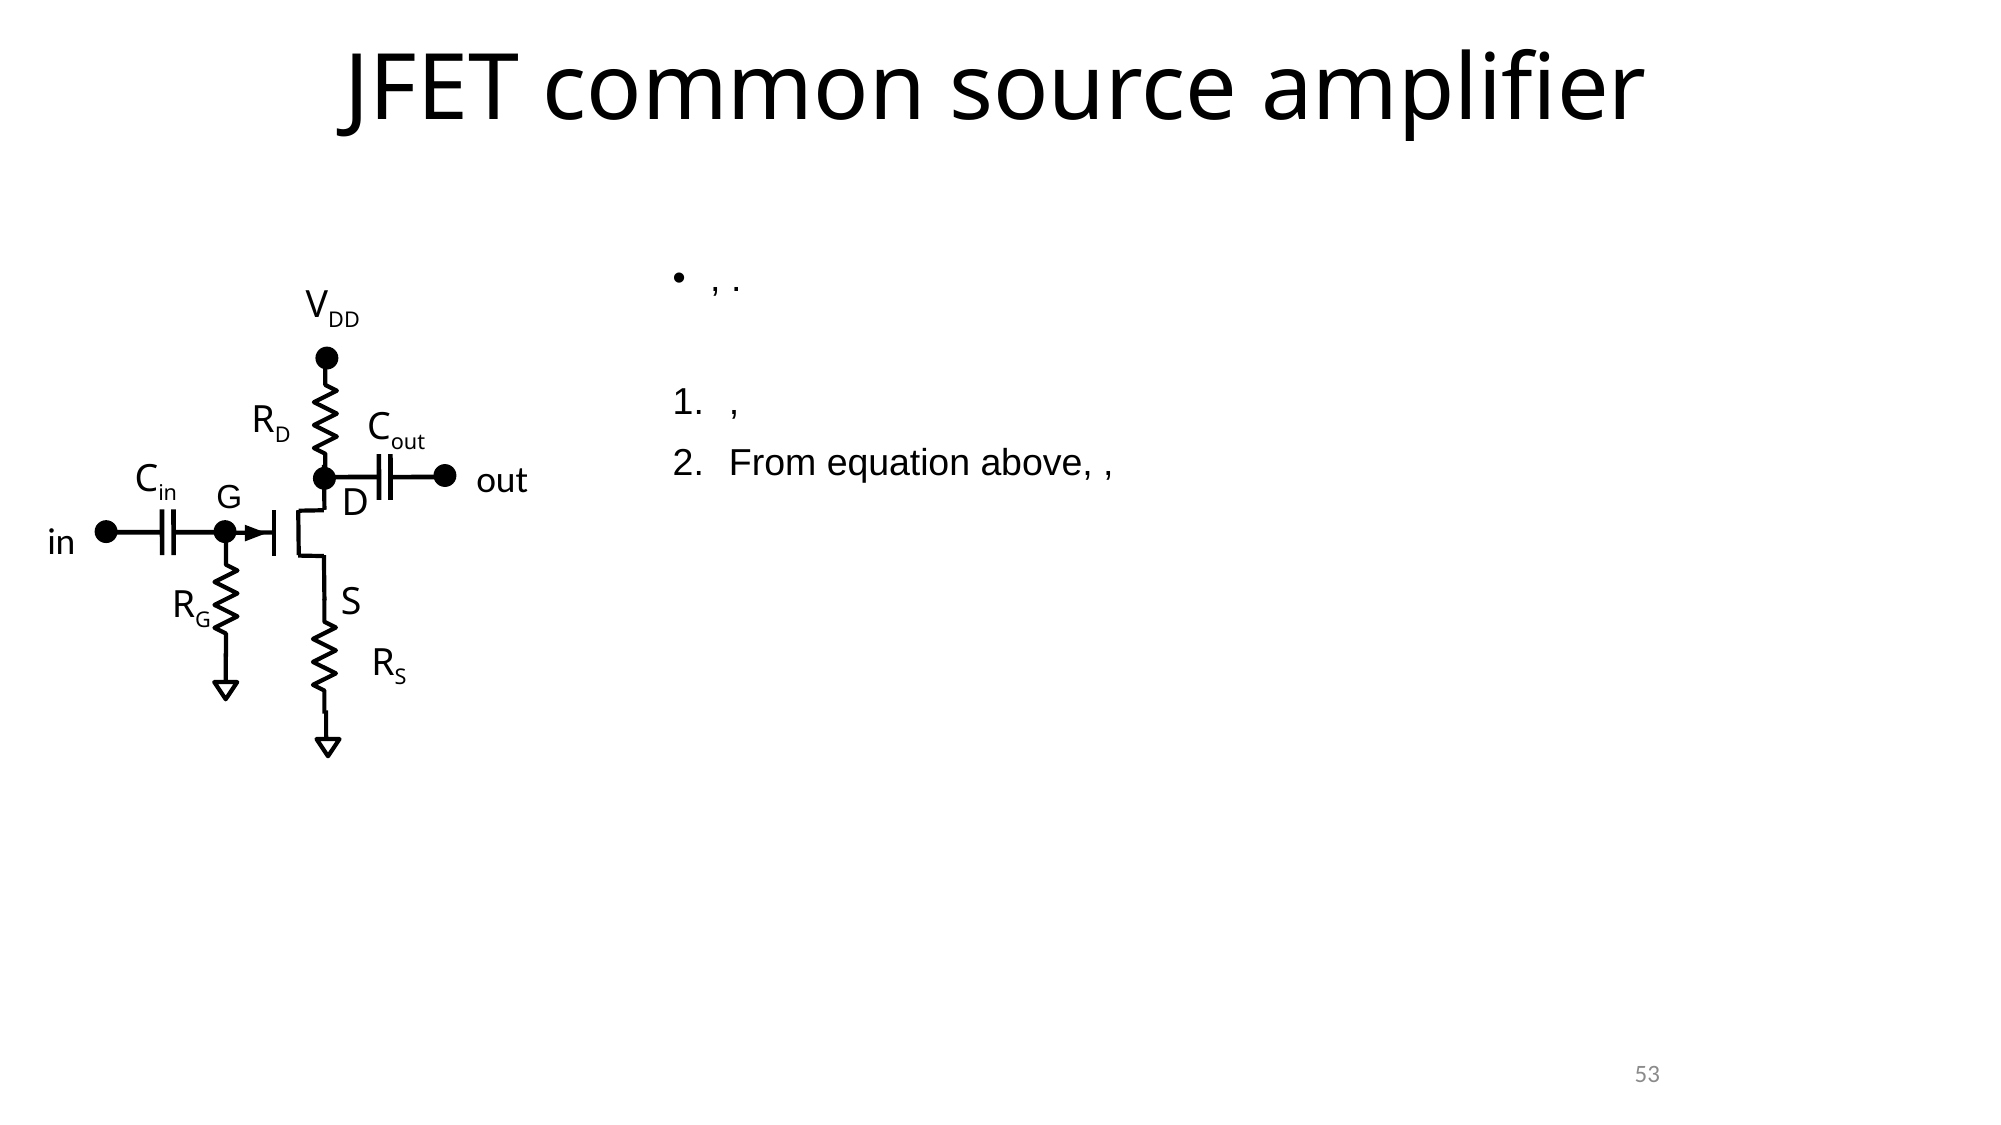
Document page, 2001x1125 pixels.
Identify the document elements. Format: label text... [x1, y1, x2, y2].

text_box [39, 273, 555, 757]
title JFET common source amplifier [54, 18, 1938, 162]
slide_number 53 [1325, 1042, 1675, 1103]
